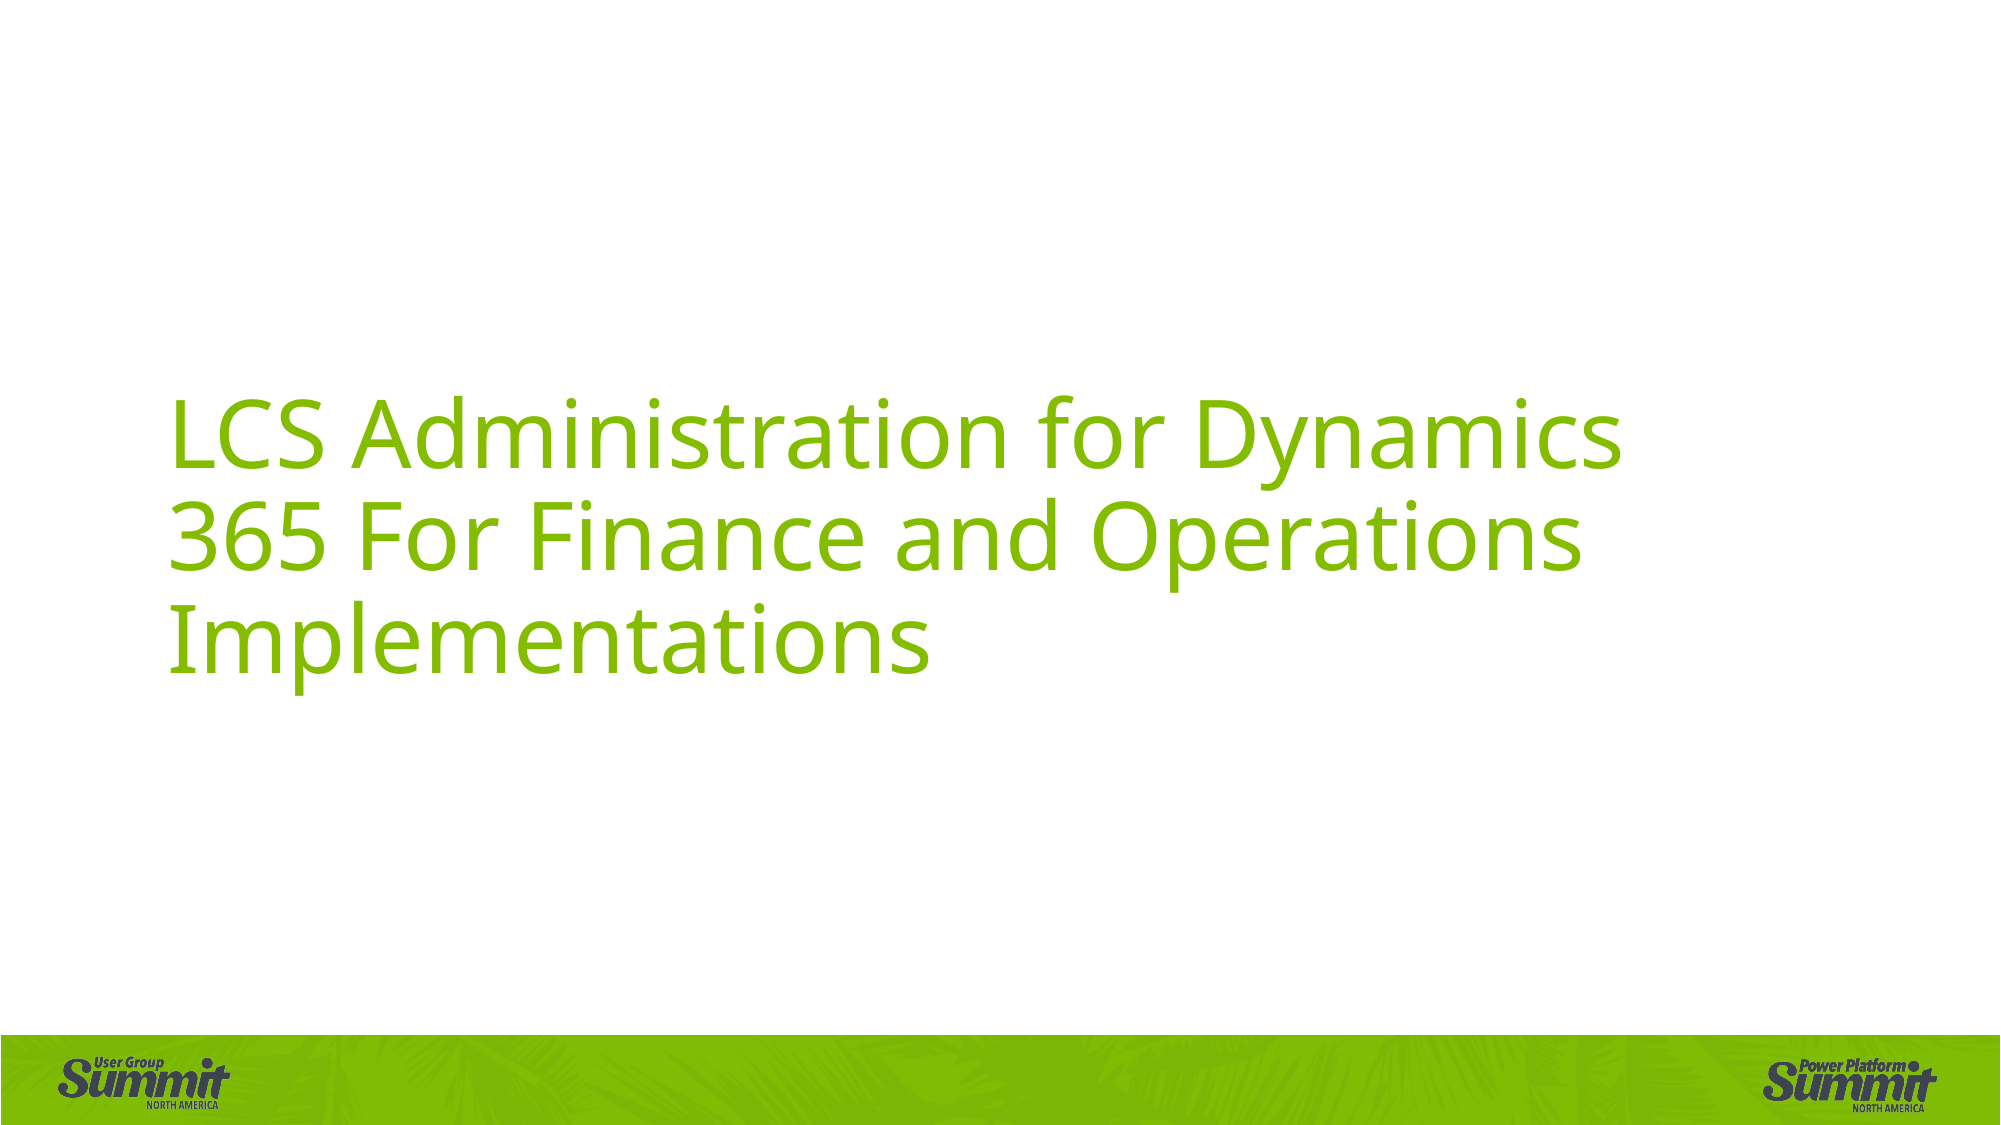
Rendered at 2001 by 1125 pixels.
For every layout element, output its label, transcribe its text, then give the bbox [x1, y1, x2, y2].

picture [0, 1023, 2000, 1125]
title LCS Administration for Dynamics 365 For Finance and Operations Implementations [152, 344, 1653, 736]
